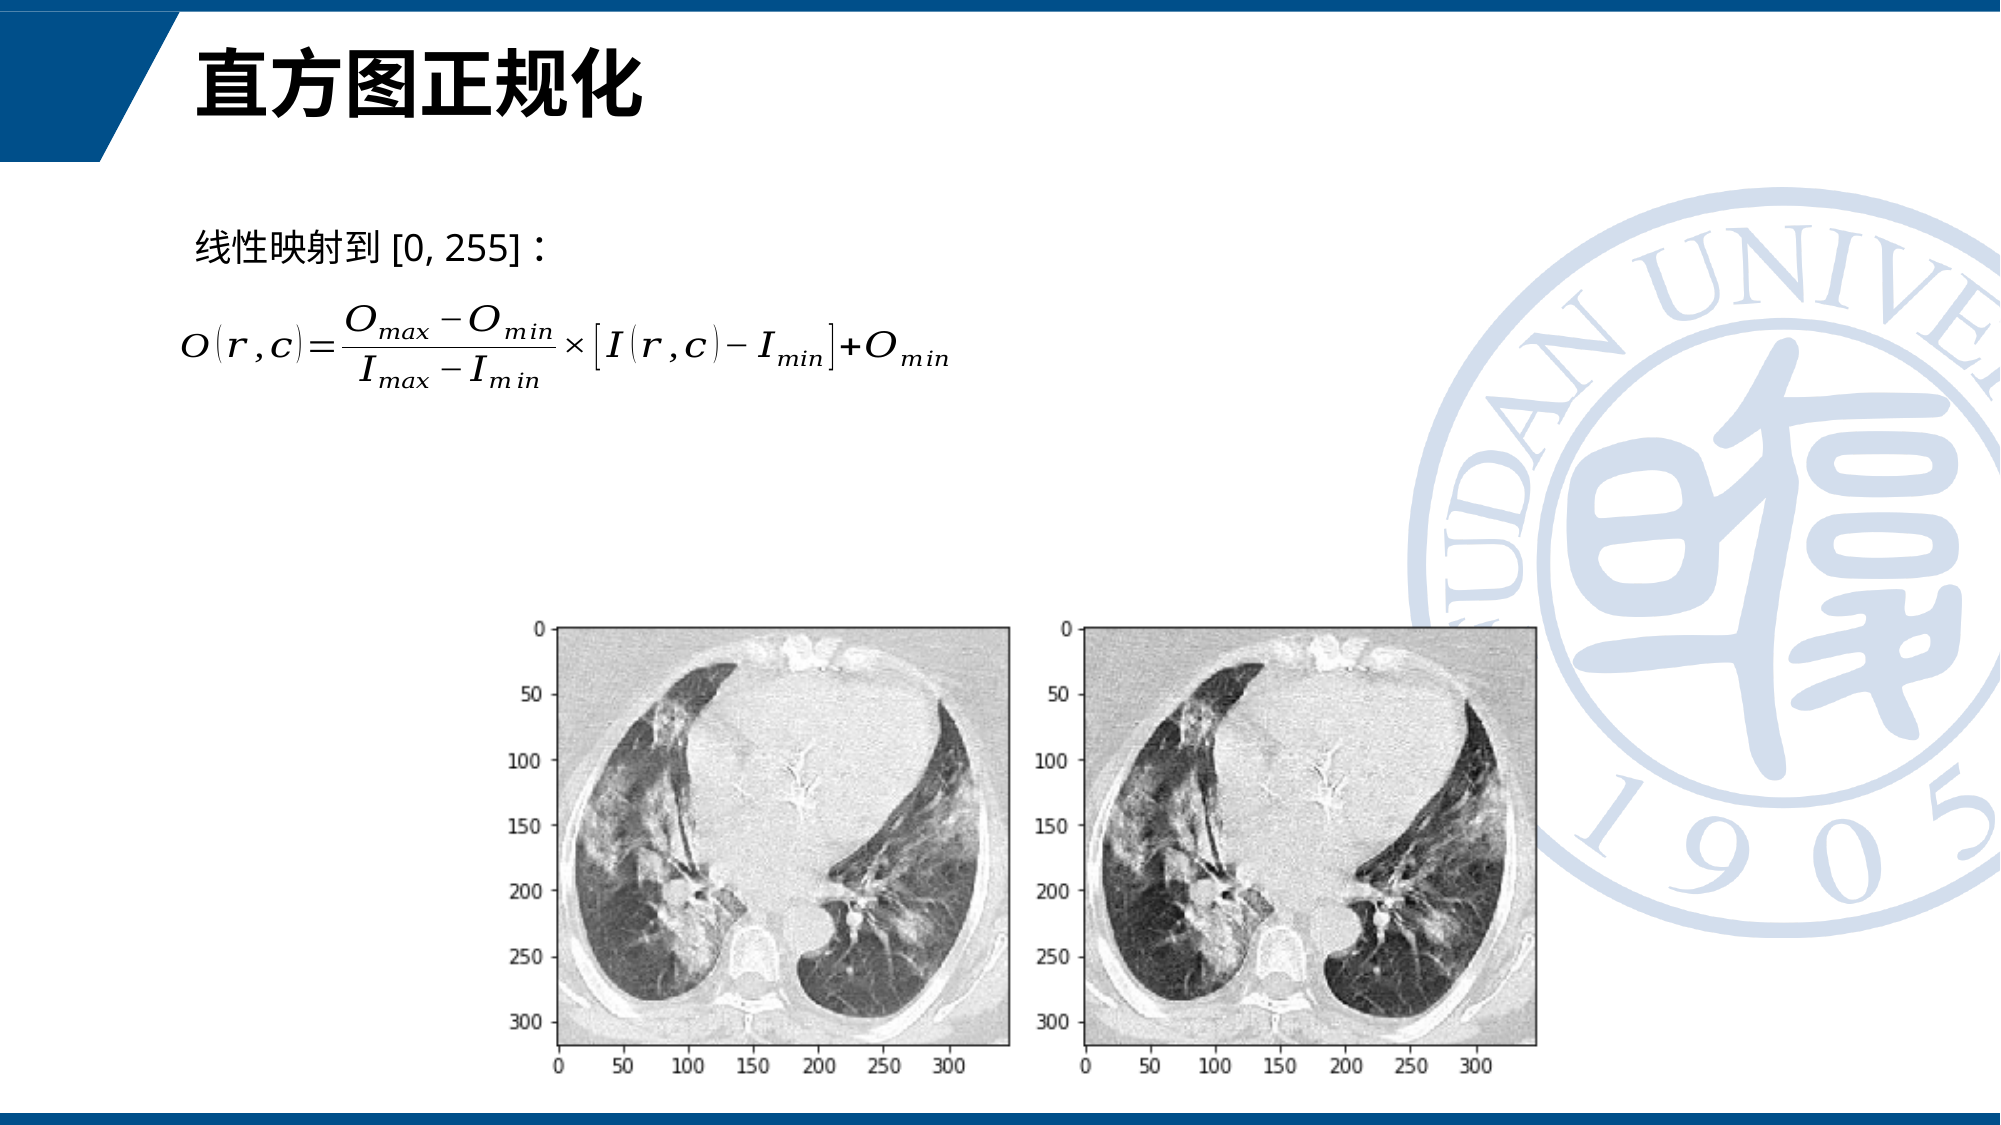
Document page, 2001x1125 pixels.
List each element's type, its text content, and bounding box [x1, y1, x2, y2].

title 直方图正规化 [179, 11, 1863, 162]
text_box 线性映射到[0, 255]： [179, 193, 1500, 277]
picture [494, 608, 1549, 1091]
